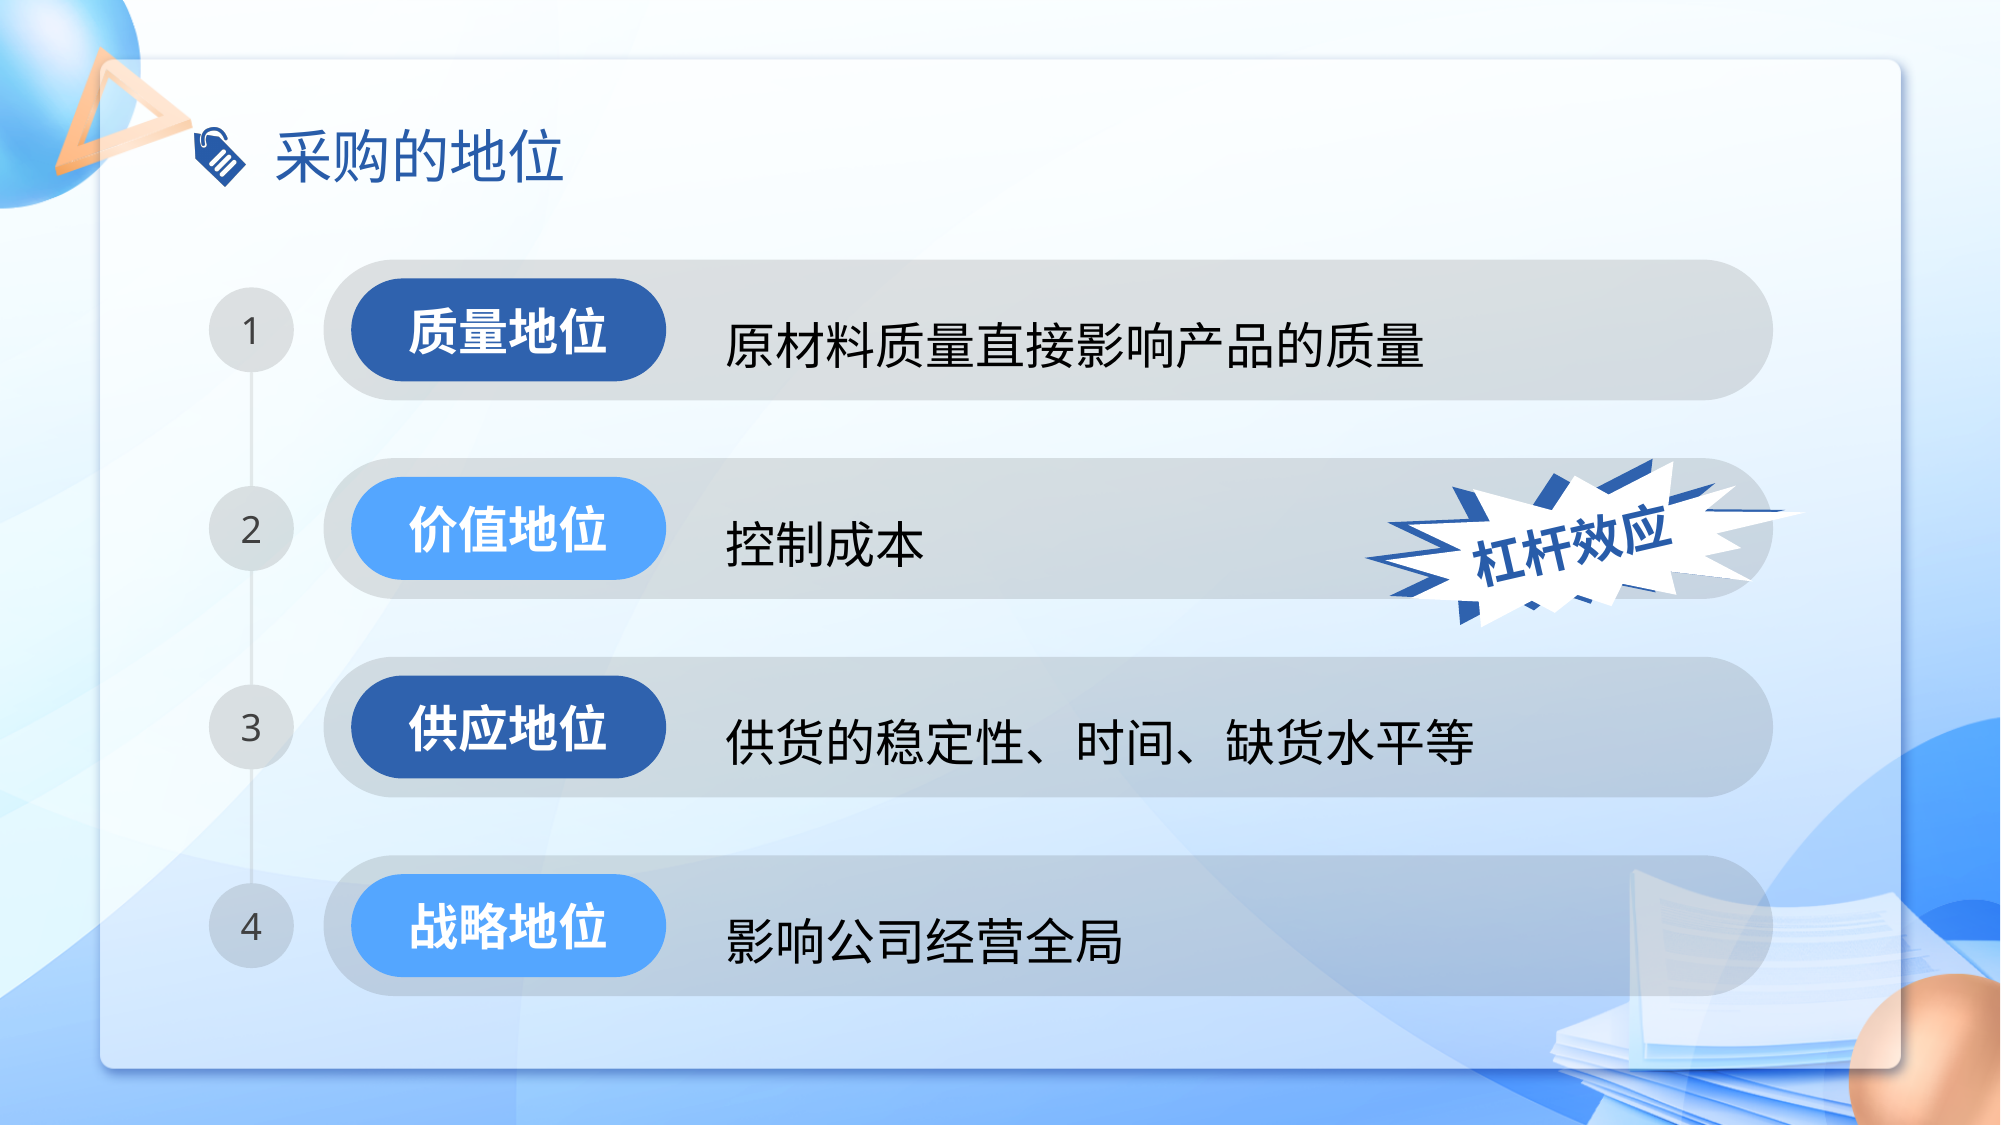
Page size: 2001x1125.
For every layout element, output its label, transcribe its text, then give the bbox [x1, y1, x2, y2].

text_box [322, 258, 1775, 402]
text_box 战略地位 [350, 873, 668, 979]
text_box 影响公司经营全局 [725, 861, 1667, 990]
text_box 质量地位 [350, 277, 668, 383]
text_box 原材料质量直接影响产品的质量 [725, 265, 1667, 394]
text_box 供应地位 [350, 674, 668, 780]
text_box [322, 854, 1775, 998]
picture [0, 0, 2001, 1125]
text_box 1 [207, 286, 295, 374]
text_box 控制成本 [725, 464, 1363, 593]
text_box [322, 457, 1714, 600]
text_box 4 [207, 882, 295, 970]
text_box 3 [207, 683, 295, 771]
text_box 供货的稳定性、时间、缺货水平等 [725, 662, 1667, 791]
text_box 采购的地位 [259, 107, 962, 204]
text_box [1363, 458, 1807, 628]
text_box 价值地位 [350, 475, 668, 581]
text_box [322, 655, 1775, 799]
text_box 2 [207, 485, 295, 572]
